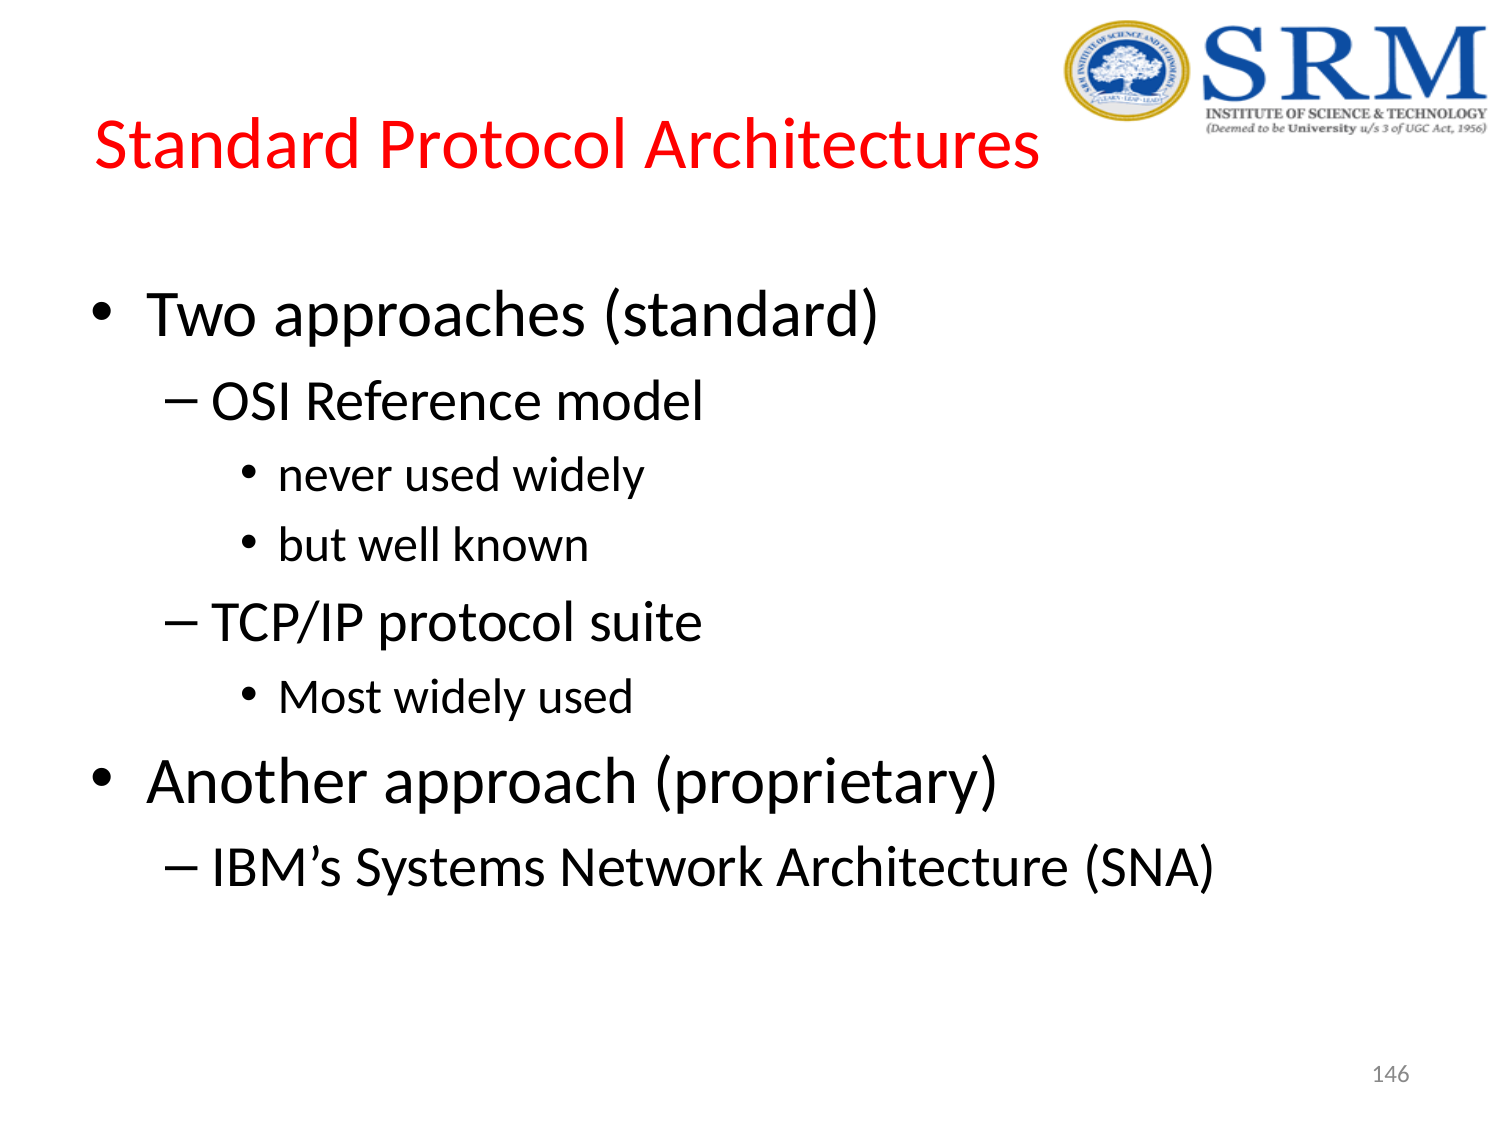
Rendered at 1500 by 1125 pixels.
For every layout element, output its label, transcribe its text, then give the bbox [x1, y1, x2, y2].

slide_number ‹#› [1074, 1042, 1425, 1103]
picture [1059, 0, 1500, 151]
list Two approaches (standard) OSI Reference model never used widely but well known TCP/IP protocol suite Most widely used Another approach (proprietary) IBM’s Systems Network Architecture (SNA) [75, 262, 1425, 1005]
title Standard Protocol Architectures [75, 45, 1063, 233]
